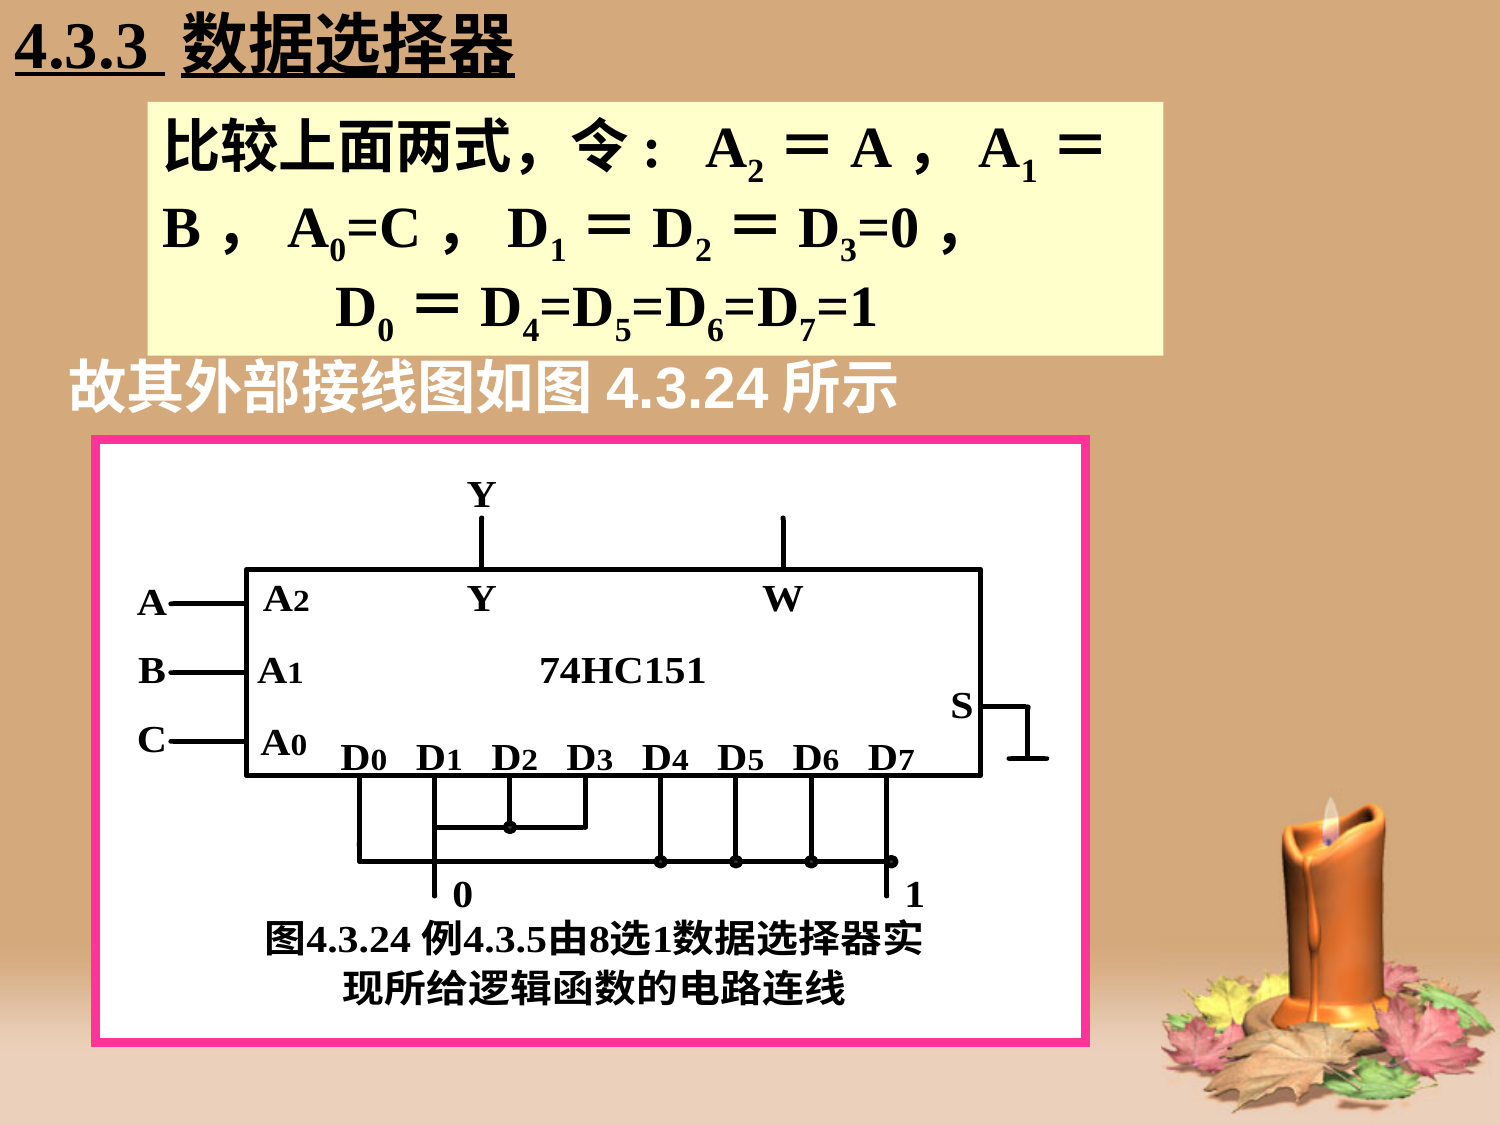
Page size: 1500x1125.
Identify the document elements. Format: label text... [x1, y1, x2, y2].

picture [0, 0, 1500, 1125]
text_box 4.3.3 数据选择器 [0, 0, 579, 83]
text_box 比较上面两式，令: A2＝A，A1＝B，A0=C，D1＝D2＝D3=0， D0＝D4=D5=D6=D7=1 [147, 101, 1164, 356]
title 故其外部接线图如图4.3.24所示 [53, 338, 1000, 433]
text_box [100, 443, 1081, 1039]
